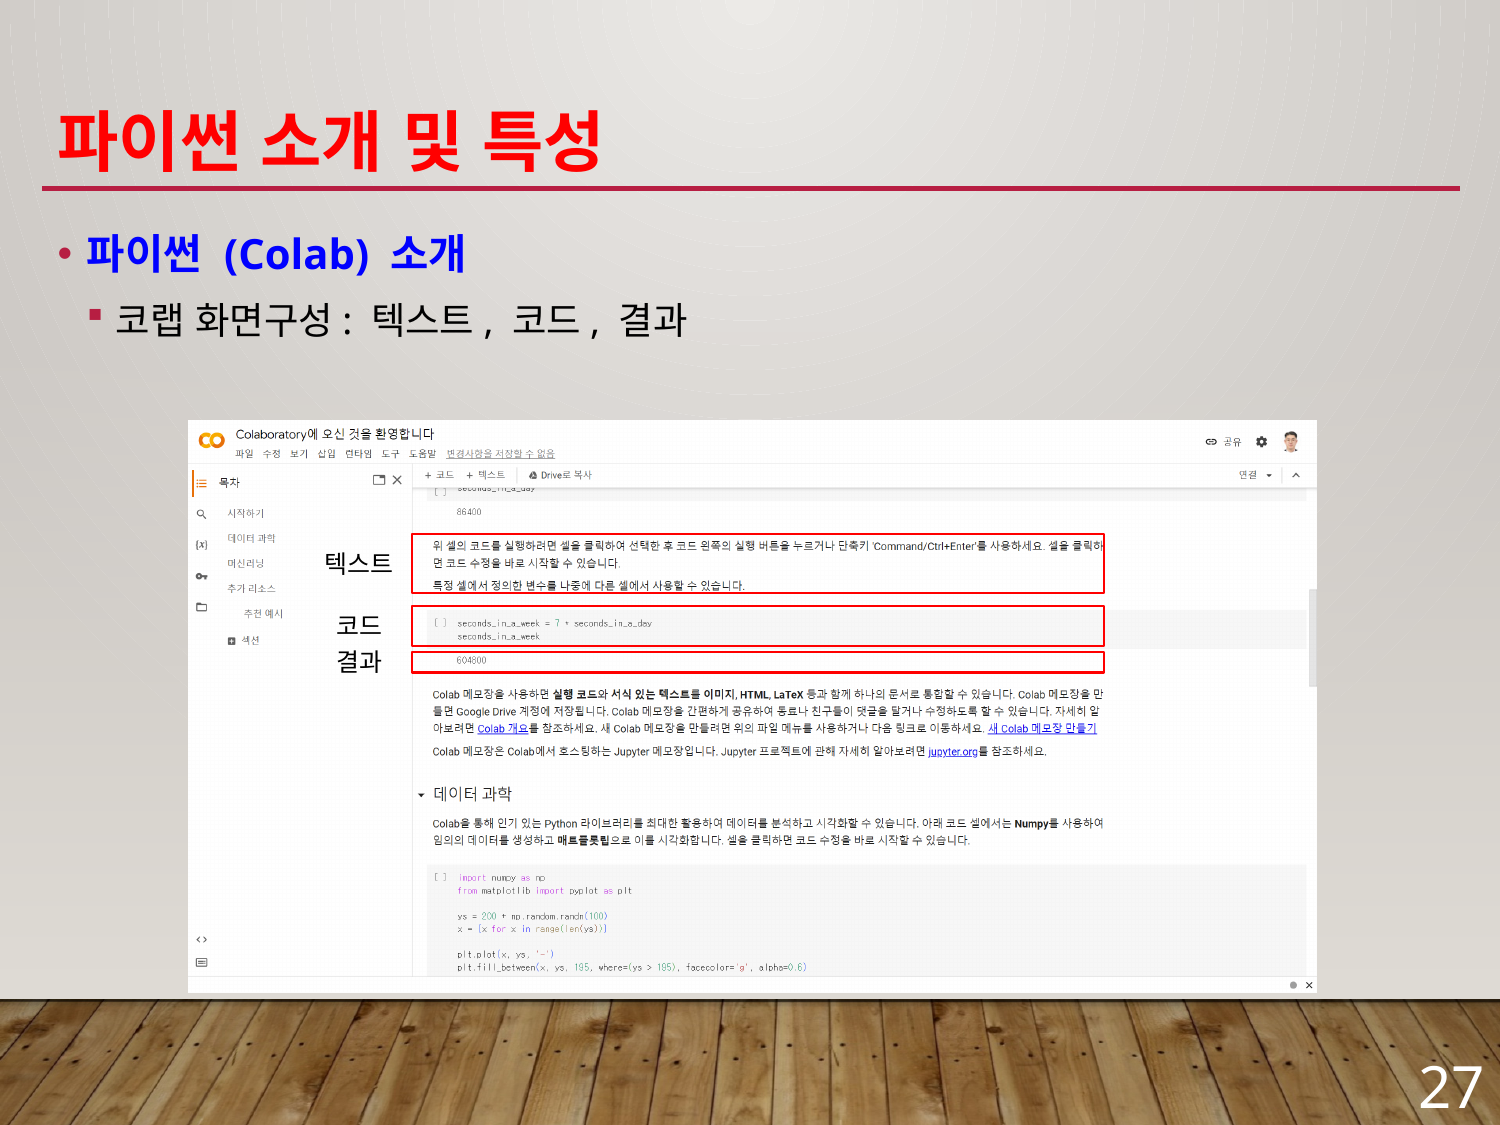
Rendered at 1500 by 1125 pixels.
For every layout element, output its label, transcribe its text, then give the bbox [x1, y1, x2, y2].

title 파이썬 소개 및 특성 [42, 16, 1461, 189]
picture [188, 420, 1318, 993]
picture [0, 999, 1500, 1125]
list 파이썬 (Colab) 소개 코랩 화면구성: 텍스트, 코드, 결과 [42, 210, 1461, 993]
slide_number 27 [1369, 1042, 1500, 1125]
